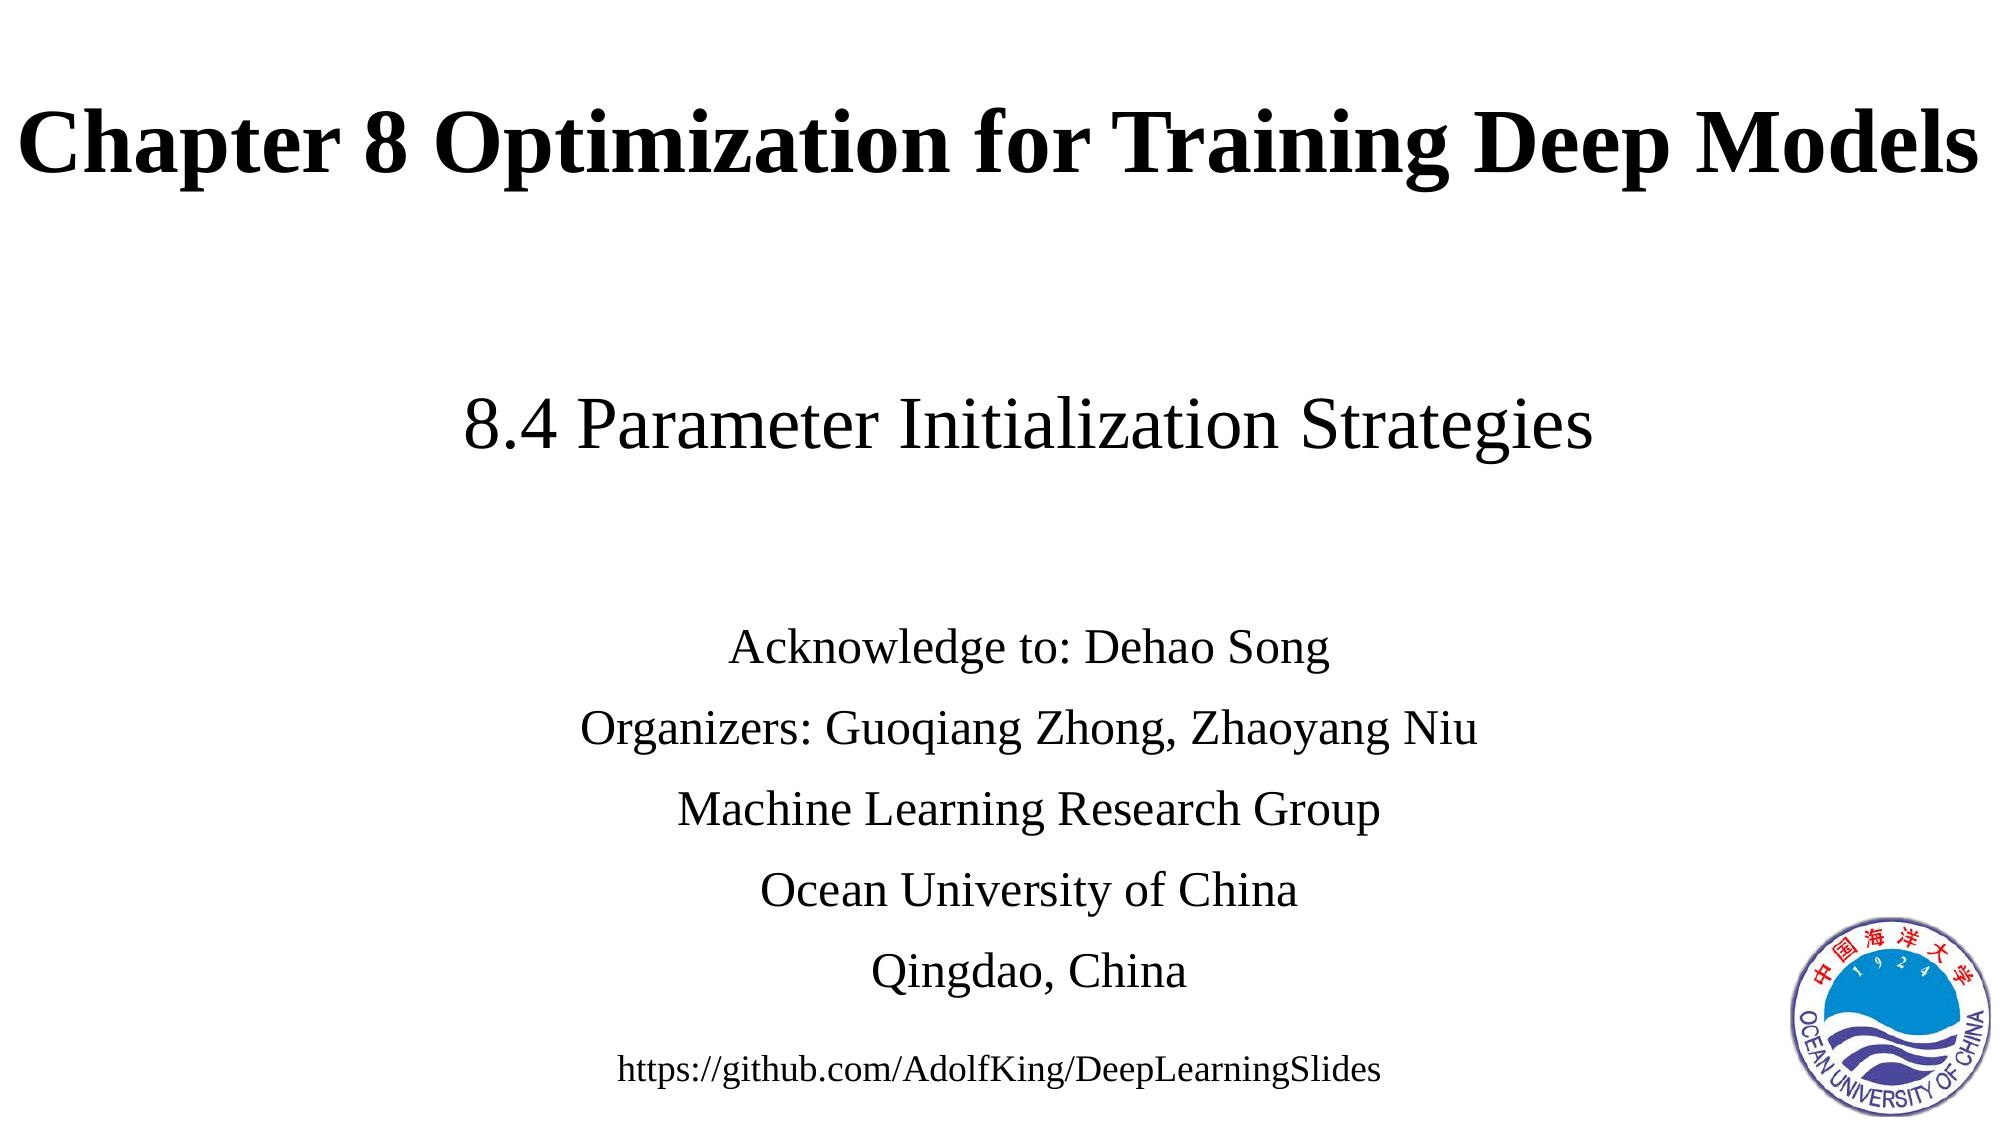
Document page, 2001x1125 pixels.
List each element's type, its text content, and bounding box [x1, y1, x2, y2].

subtitle Acknowledge to: Dehao Song Organizers: Guoqiang Zhong, Zhaoyang Niu Machine Learning Research Group Ocean University of China Qingdao, China [335, 607, 1724, 1006]
text_box Chapter 8 Optimization for Training Deep Models [0, 73, 2000, 199]
picture [1789, 917, 1991, 1117]
text_box https://github.com/AdolfKing/DeepLearningSlides [594, 1036, 1406, 1096]
text_box 8.4 Parameter Initialization Strategies [293, 411, 1767, 607]
